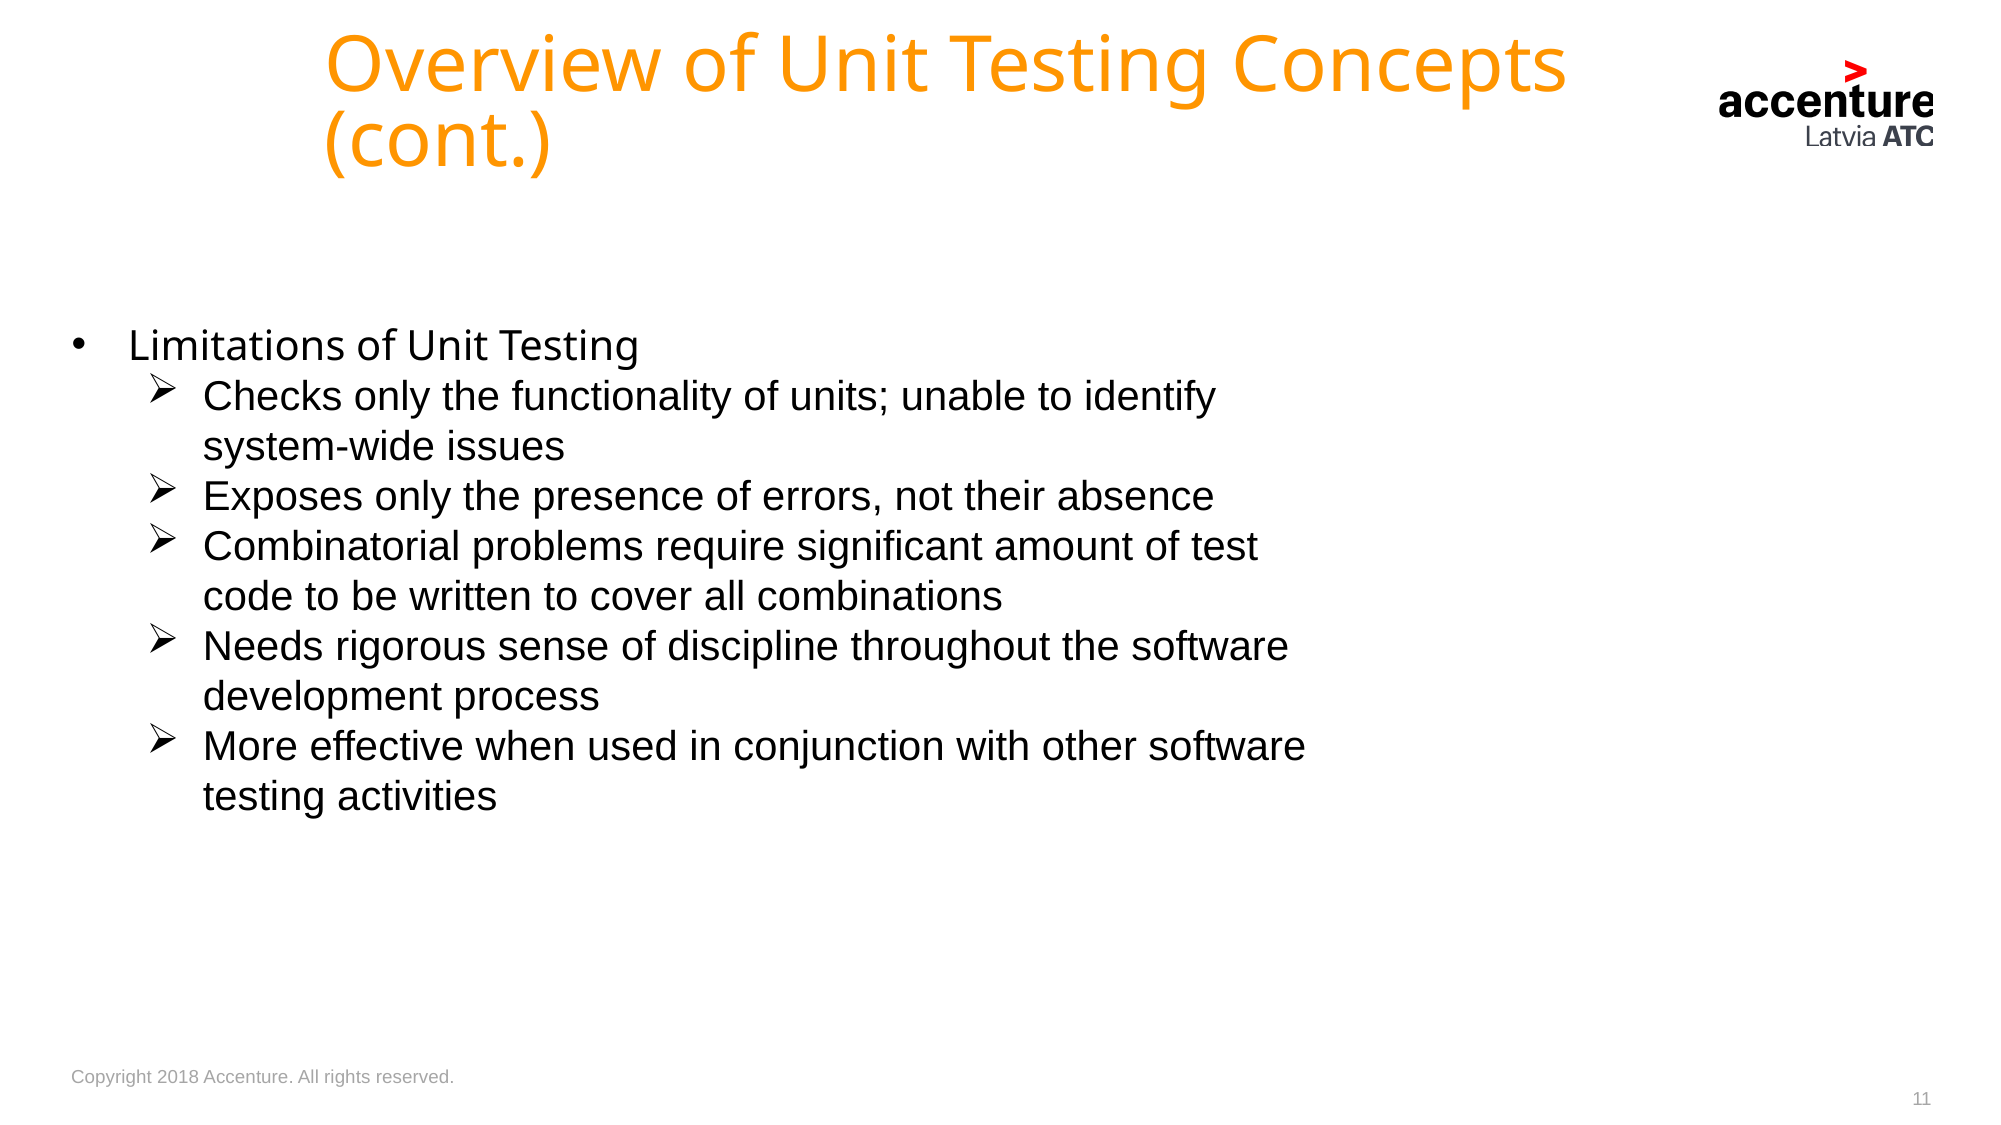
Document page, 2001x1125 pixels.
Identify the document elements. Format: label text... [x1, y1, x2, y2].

slide_number 11 [1496, 1057, 1947, 1117]
title Overview of Unit Testing Concepts (cont.) [324, 32, 1704, 183]
list Limitations of Unit Testing Checks only the functionality of units; unable to identify system-wide issues Exposes only the presence of errors, not their absence Combinatorial problems require significant amount of test code to be written to cover all combinations Needs rigorous sense of discipline throughout the software development process More effective when used in conjunction with other software testing activities [71, 318, 1320, 993]
